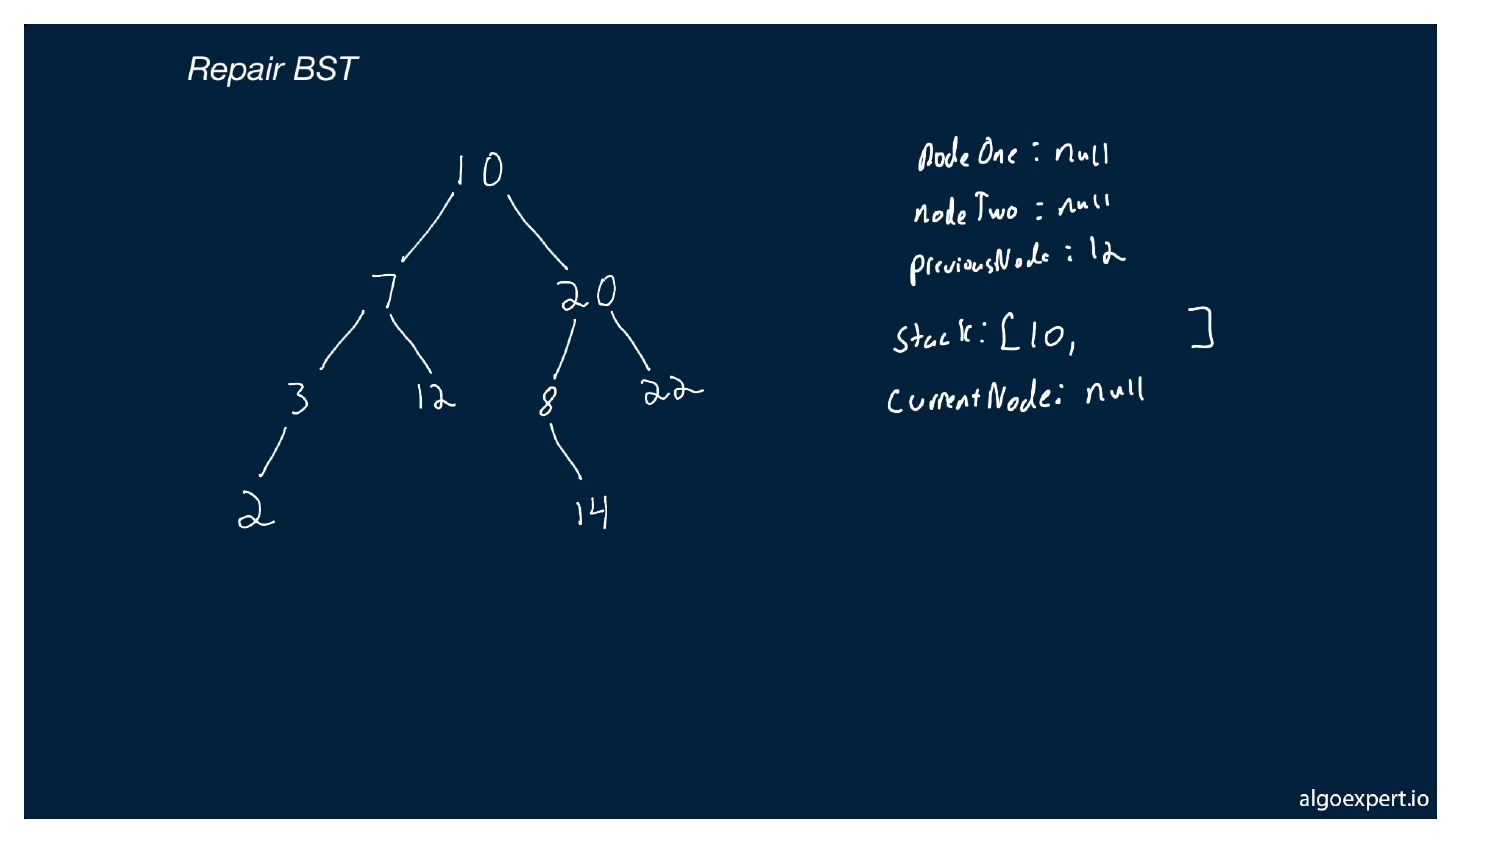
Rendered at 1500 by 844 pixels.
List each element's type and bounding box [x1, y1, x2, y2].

picture [24, 24, 1437, 819]
